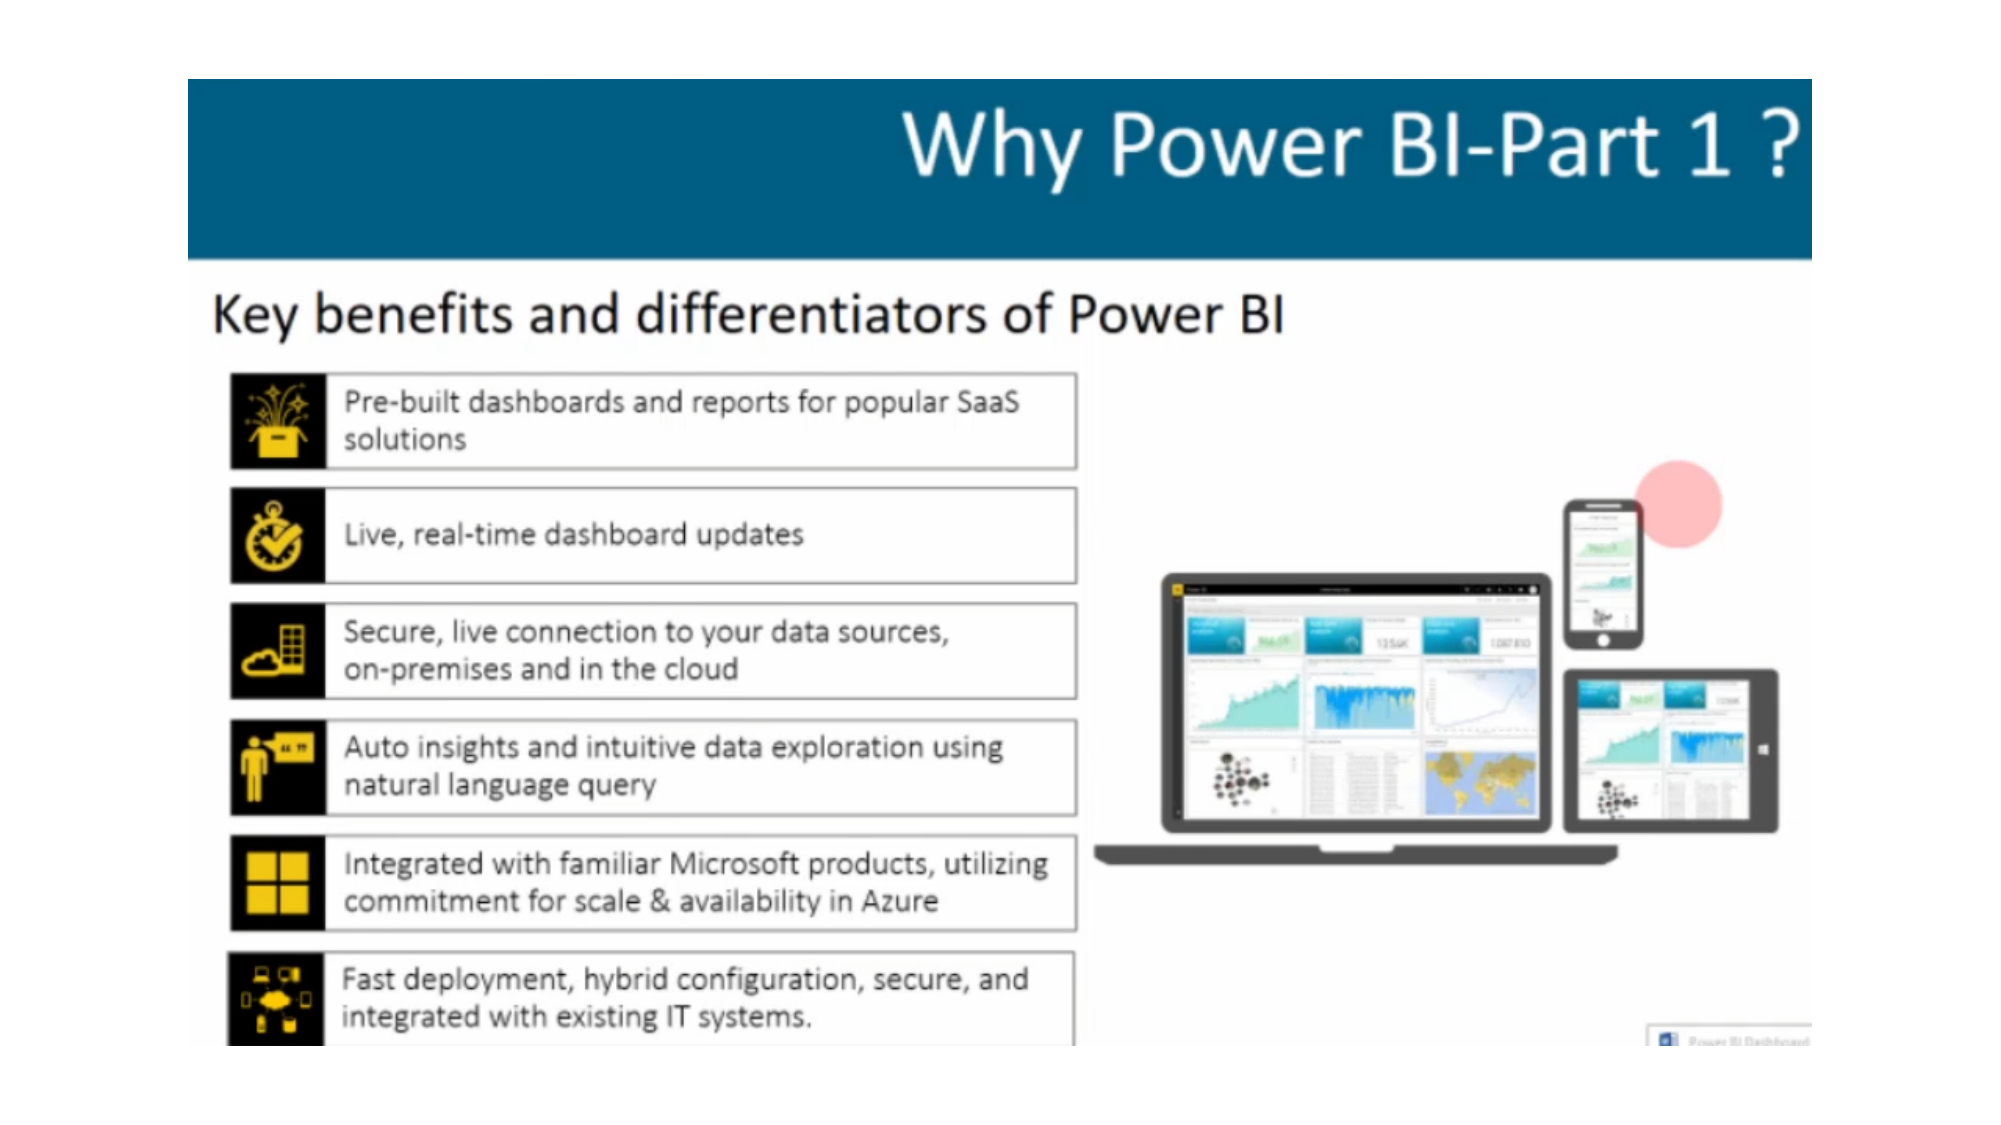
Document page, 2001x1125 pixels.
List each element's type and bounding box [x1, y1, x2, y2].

picture [1209, 128, 1279, 178]
picture [1158, 126, 1208, 178]
picture [1446, 111, 1459, 178]
picture [1282, 126, 1326, 179]
picture [1467, 146, 1496, 155]
picture [1039, 128, 1084, 196]
picture [1548, 126, 1589, 179]
picture [1598, 115, 1661, 178]
picture [188, 257, 1812, 1046]
picture [1690, 110, 1731, 178]
picture [1761, 106, 1800, 178]
picture [994, 106, 1036, 178]
picture [1502, 110, 1545, 178]
picture [901, 110, 987, 178]
picture [1333, 126, 1364, 178]
picture [1113, 110, 1155, 178]
picture [1392, 110, 1439, 178]
